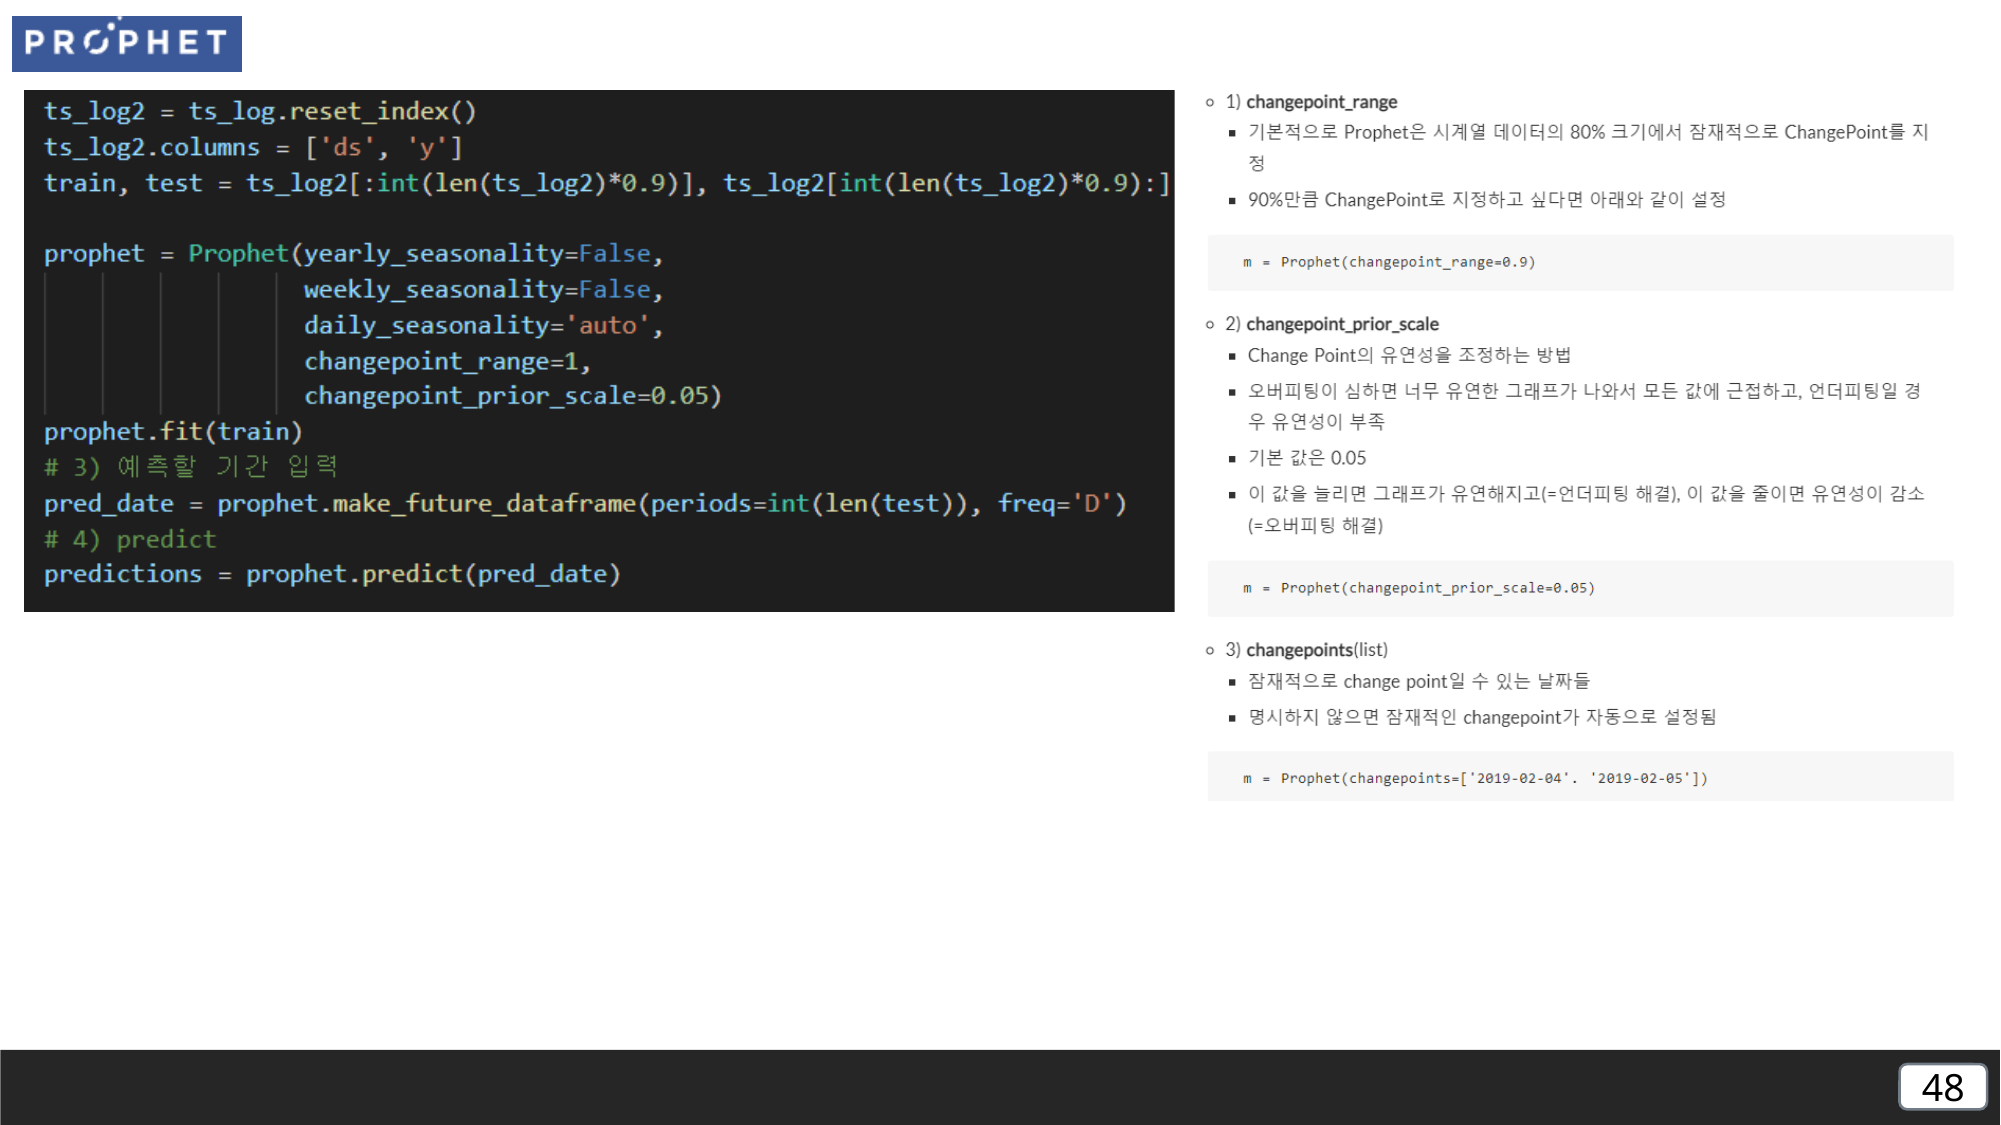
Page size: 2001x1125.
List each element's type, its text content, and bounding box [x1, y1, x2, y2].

picture [11, 16, 243, 72]
text_box 48 [1898, 1062, 1989, 1111]
picture [23, 89, 1957, 801]
slide_number 24 [1565, 1058, 1990, 1119]
